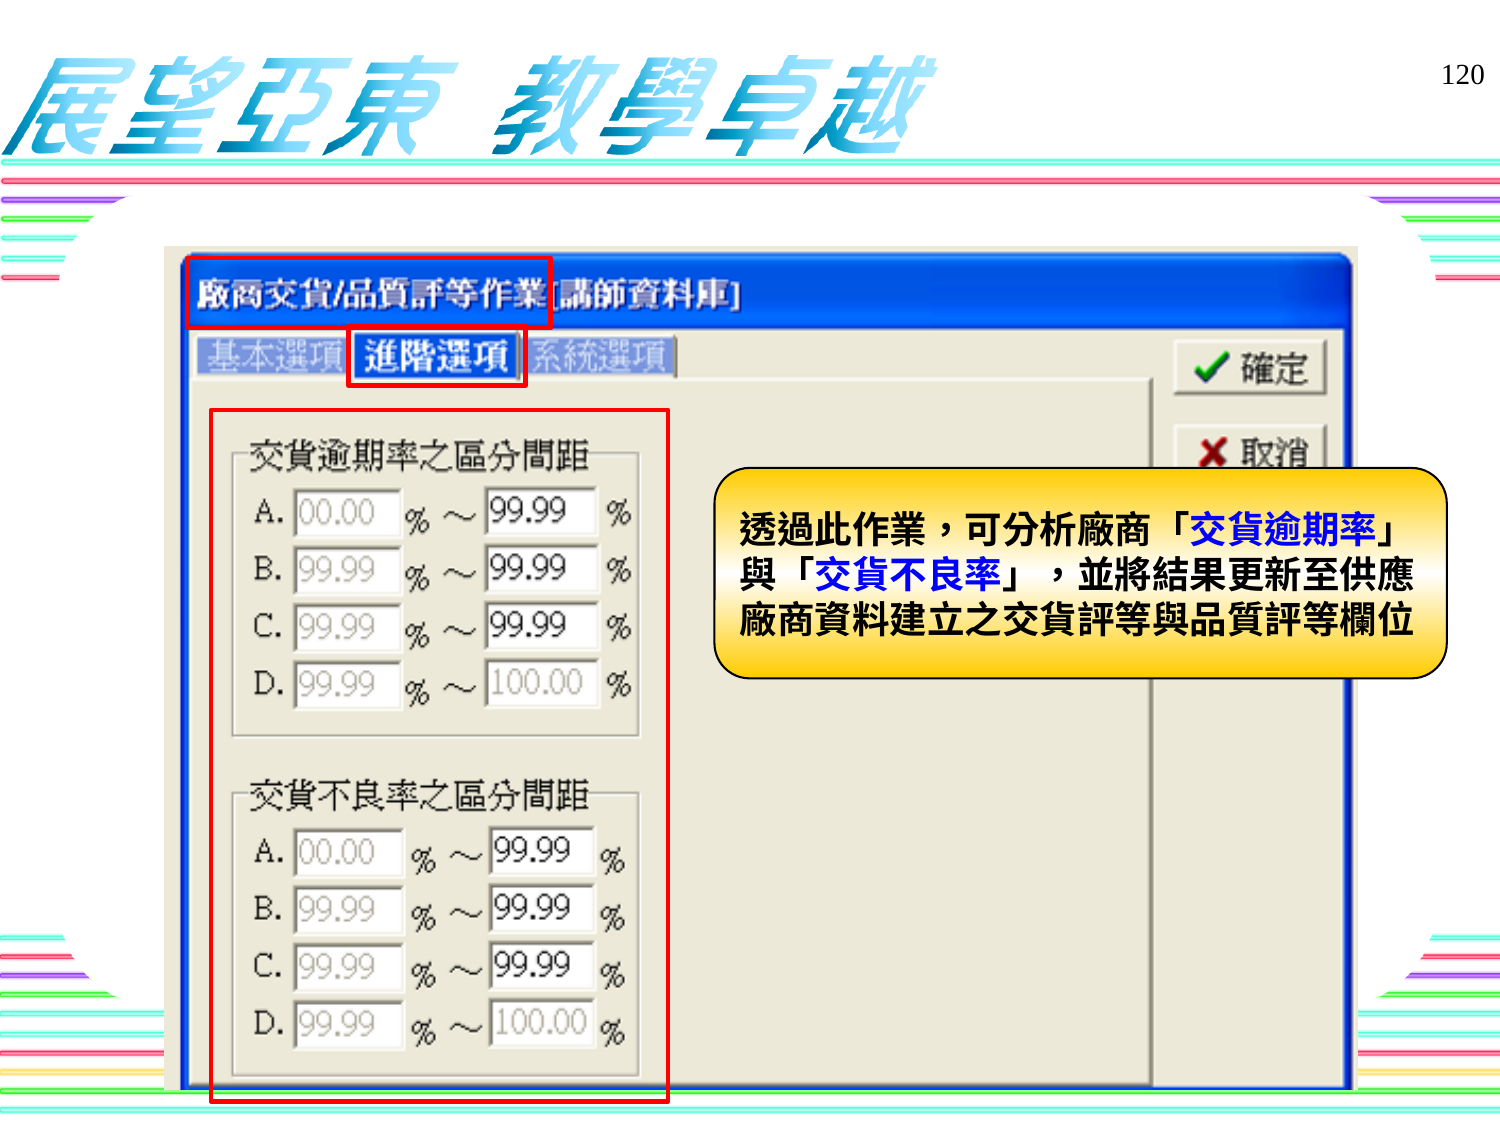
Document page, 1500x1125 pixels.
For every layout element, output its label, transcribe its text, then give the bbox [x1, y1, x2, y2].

text_box [209, 1097, 670, 1104]
text_box 透過此作業，可分析廠商「交貨逾期率」與「交貨不良率」，並將結果更新至供應廠商資料建立之交貨評等與品質評等欄位 [1362, 467, 1447, 679]
picture [0, 0, 1500, 1125]
slide_number 120 [1149, 42, 1500, 103]
